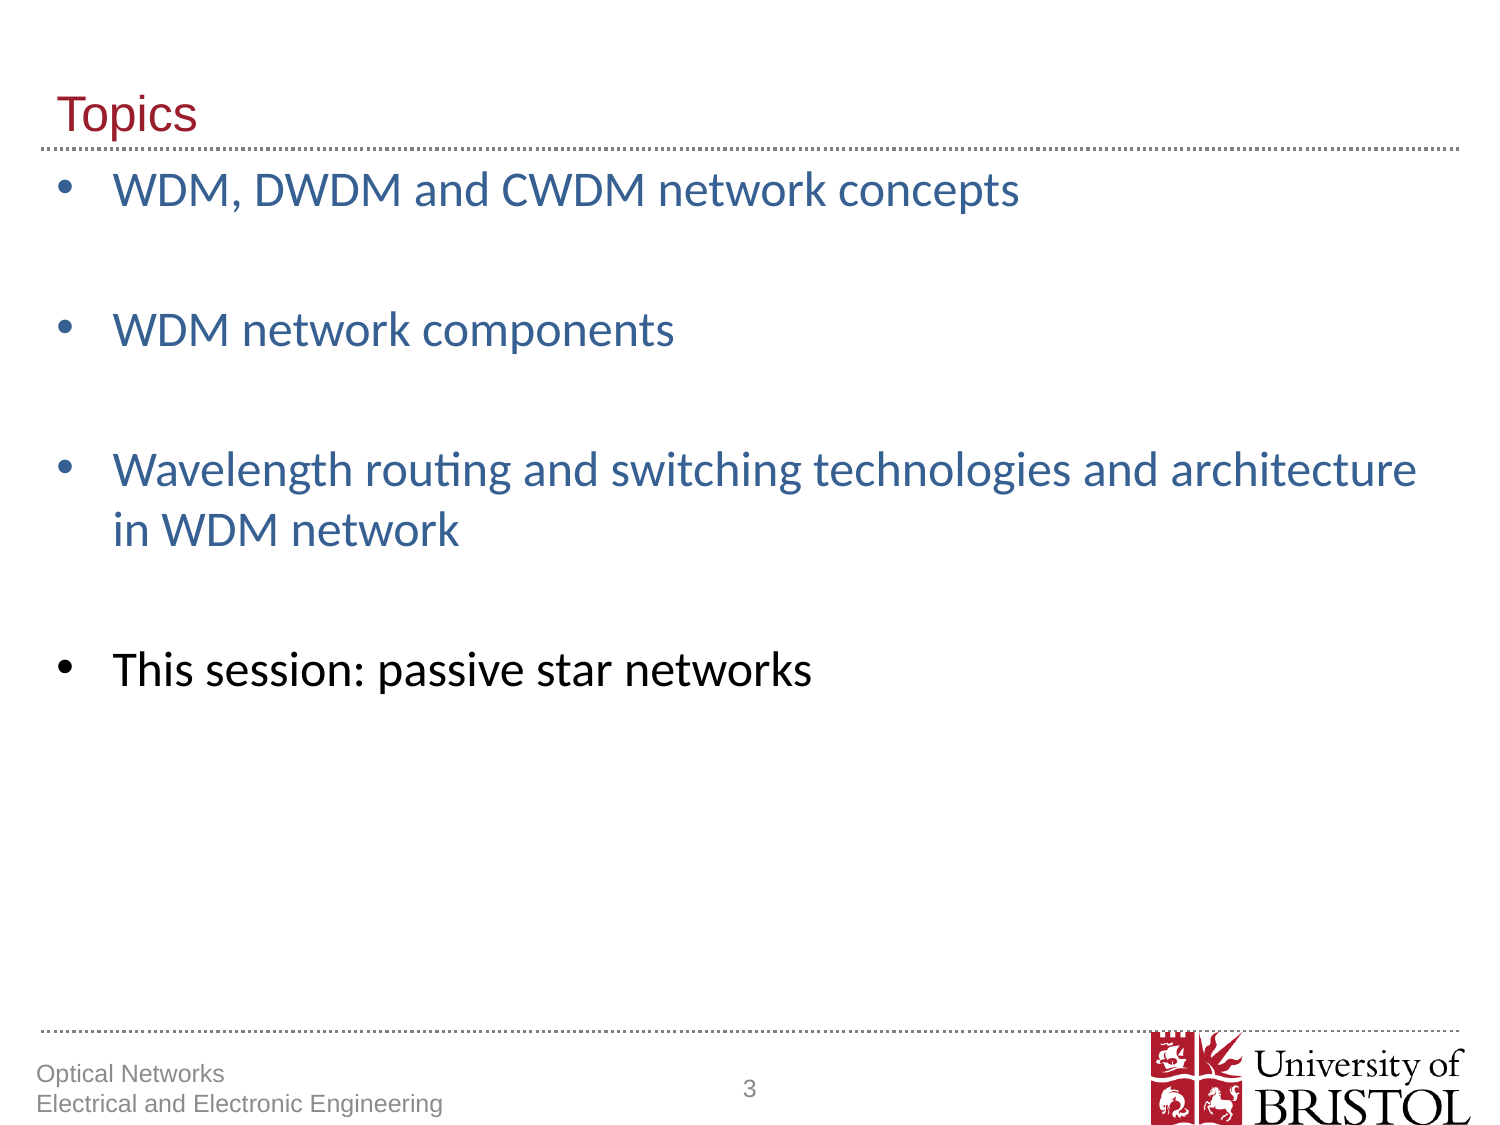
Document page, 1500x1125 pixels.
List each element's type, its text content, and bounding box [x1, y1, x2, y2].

picture [1151, 1032, 1471, 1125]
title Topics [41, 0, 1459, 149]
slide_number 3 [690, 1057, 810, 1118]
list WDM, DWDM and CWDM network concepts WDM network components Wavelength routing and switching technologies and architecture in WDM network This session: passive star networks [41, 149, 1459, 1005]
footer Optical Networks Electrical and Electronic Engineering [21, 1057, 656, 1118]
